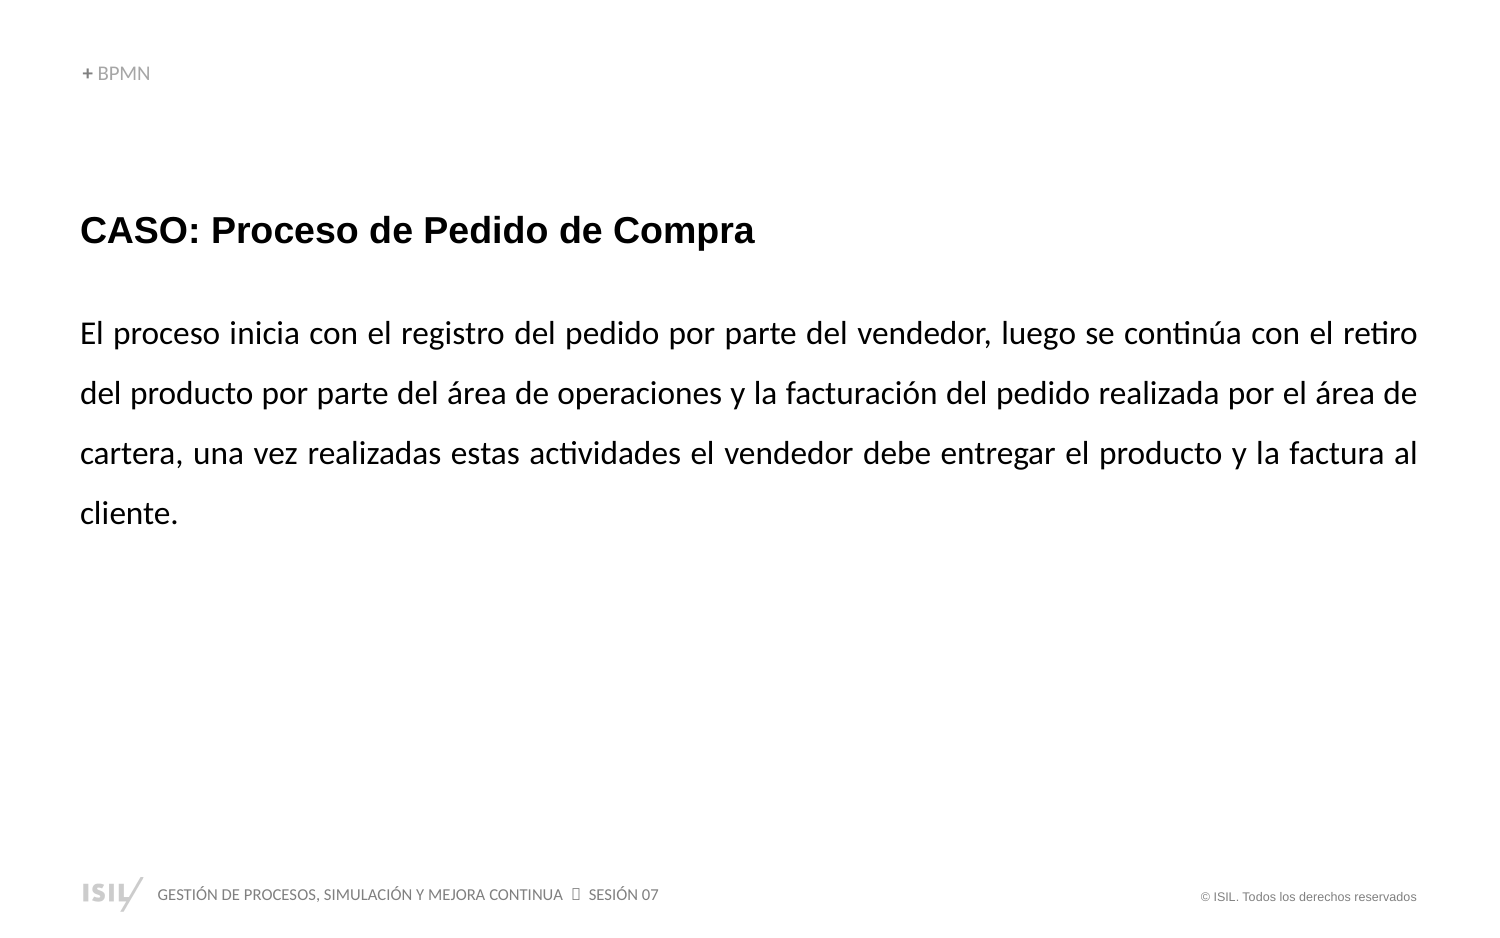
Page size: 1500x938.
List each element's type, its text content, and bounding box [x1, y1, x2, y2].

text_box CASO: Proceso de Pedido de Compra El proceso inicia con el registro del pedido por parte del vendedor, luego se continúa con el retiro del producto por parte del área de operaciones y la facturación del pedido realizada por el área de cartera, una vez realizadas estas actividades el vendedor debe entregar el producto y la factura al cliente. [79, 206, 1420, 571]
text_box + BPMN [82, 62, 482, 85]
